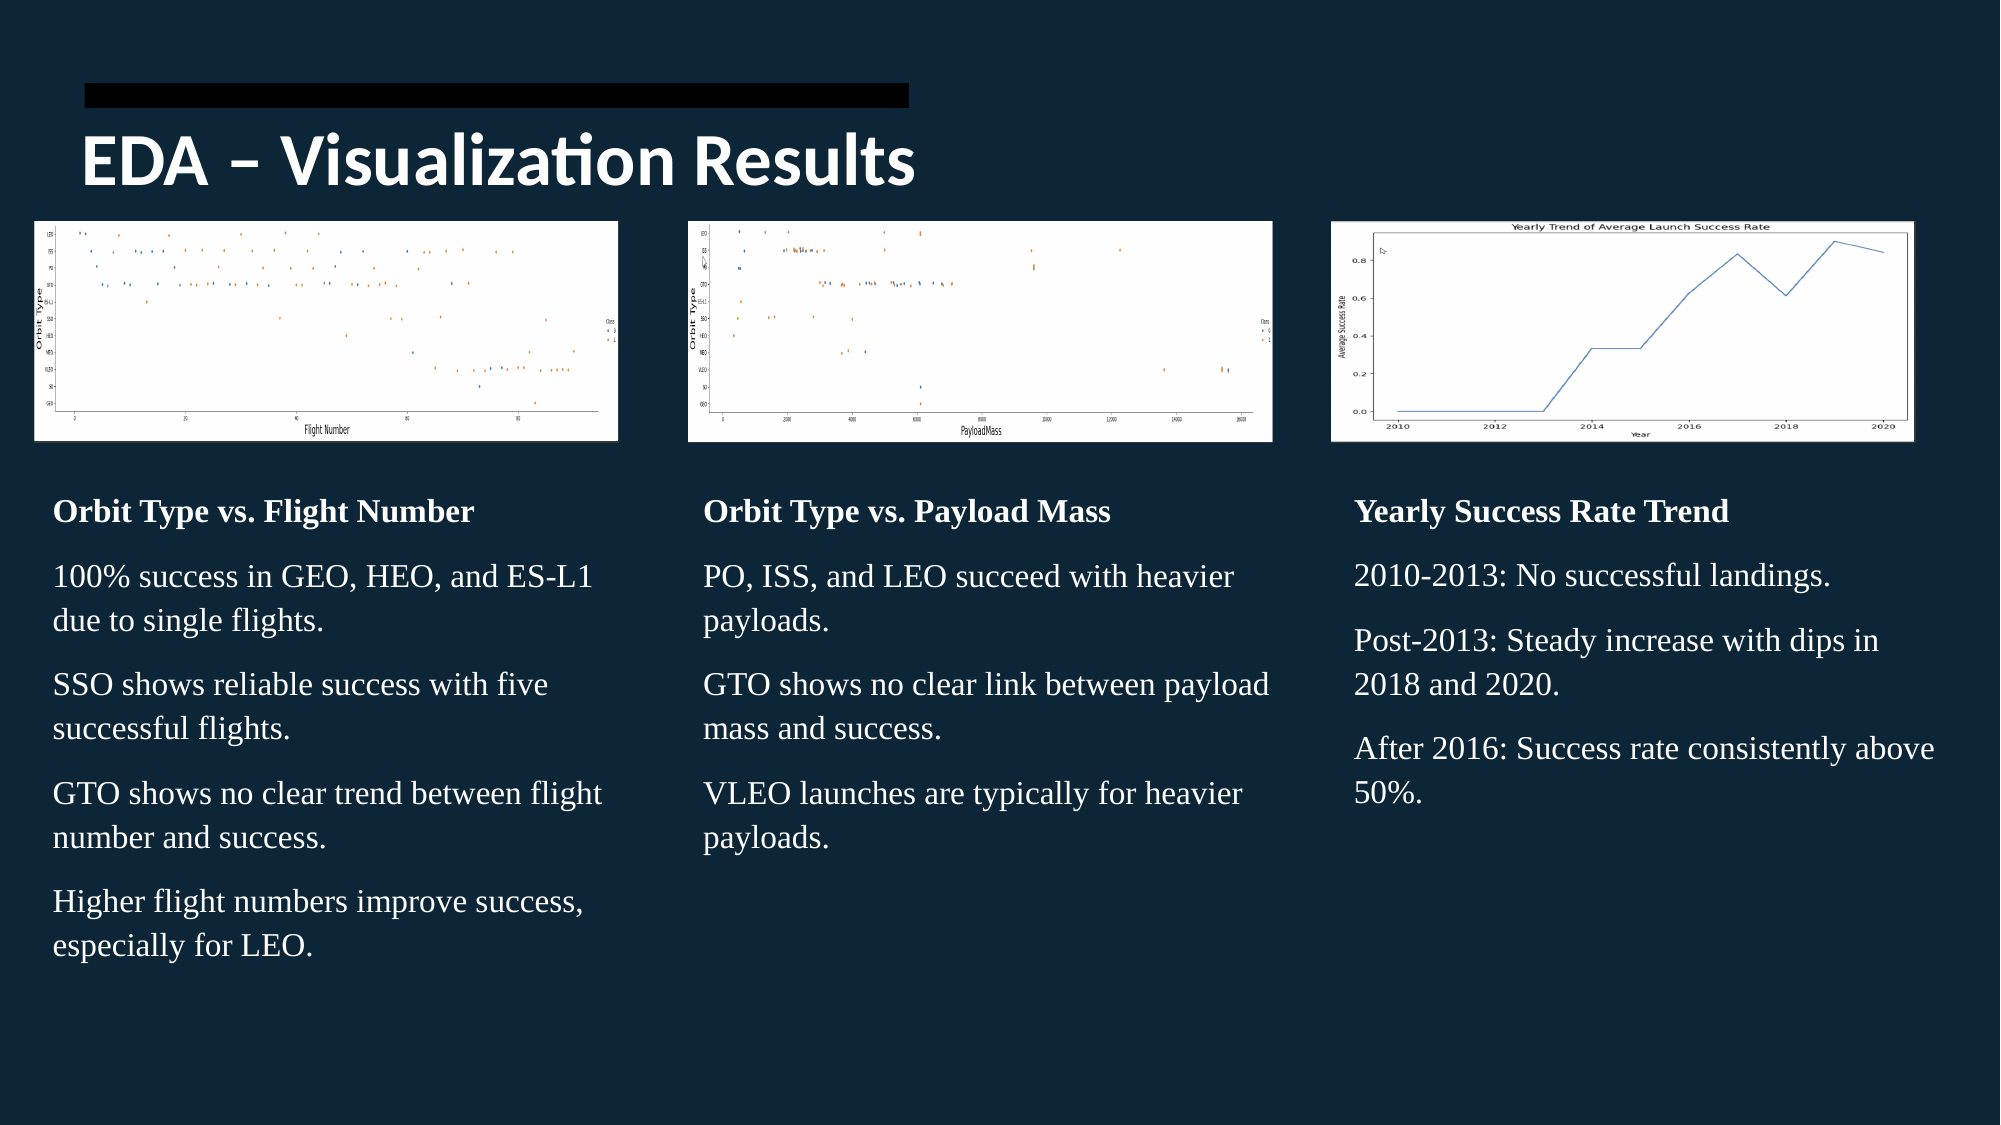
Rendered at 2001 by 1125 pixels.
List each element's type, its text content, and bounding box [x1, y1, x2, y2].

text_box EDA – Visualization Results [67, 86, 1870, 225]
picture [688, 221, 1273, 444]
picture [1331, 221, 1916, 444]
text_box Orbit Type vs. Flight Number 100% success in GEO, HEO, and ES-L1 due to single flights. SSO shows reliable success with five successful flights. GTO shows no clear trend between flight number and success. Higher flight numbers improve success, especially for LEO. [38, 477, 662, 1125]
text_box Orbit Type vs. Payload Mass PO, ISS, and LEO succeed with heavier payloads. GTO shows no clear link between payload mass and success. VLEO launches are typically for heavier payloads. [688, 477, 1312, 1125]
text_box Yearly Success Rate Trend 2010-2013: No successful landings. Post-2013: Steady increase with dips in 2018 and 2020. After 2016: Success rate consistently above 50%. [1338, 477, 1962, 1125]
picture [34, 221, 619, 444]
